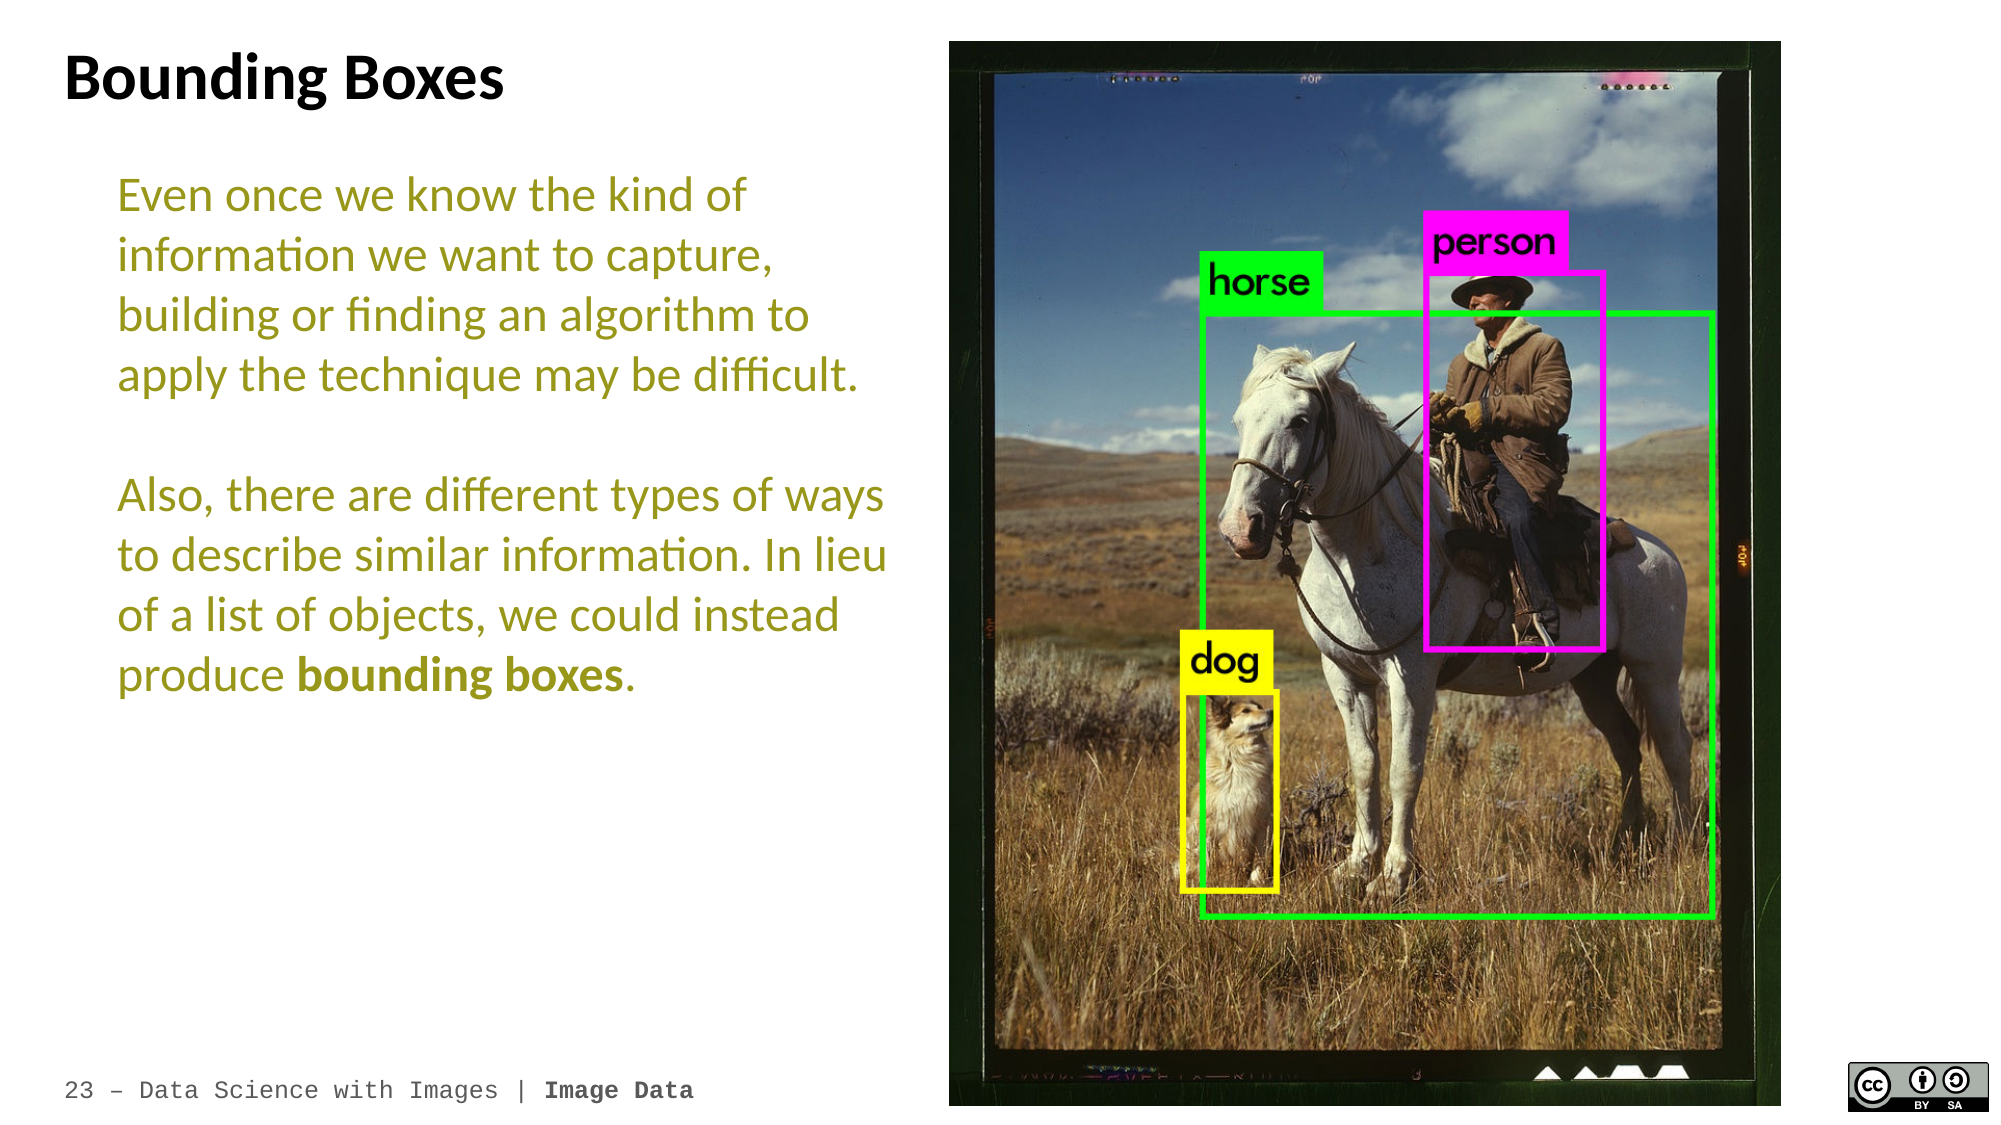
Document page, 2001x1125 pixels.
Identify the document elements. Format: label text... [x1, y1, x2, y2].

picture [1848, 1061, 1990, 1112]
text_box Bounding Boxes [49, 25, 1431, 121]
text_box 23 – Data Science with Images | Image Data [49, 1066, 814, 1112]
text_box Even once we know the kind of information we want to capture, building or finding an algorithm to apply the technique may be difficult. Also, there are different types of ways to describe similar information. In lieu of a list of objects, we could instead produce bounding boxes. [102, 153, 922, 709]
picture [949, 41, 1782, 1106]
